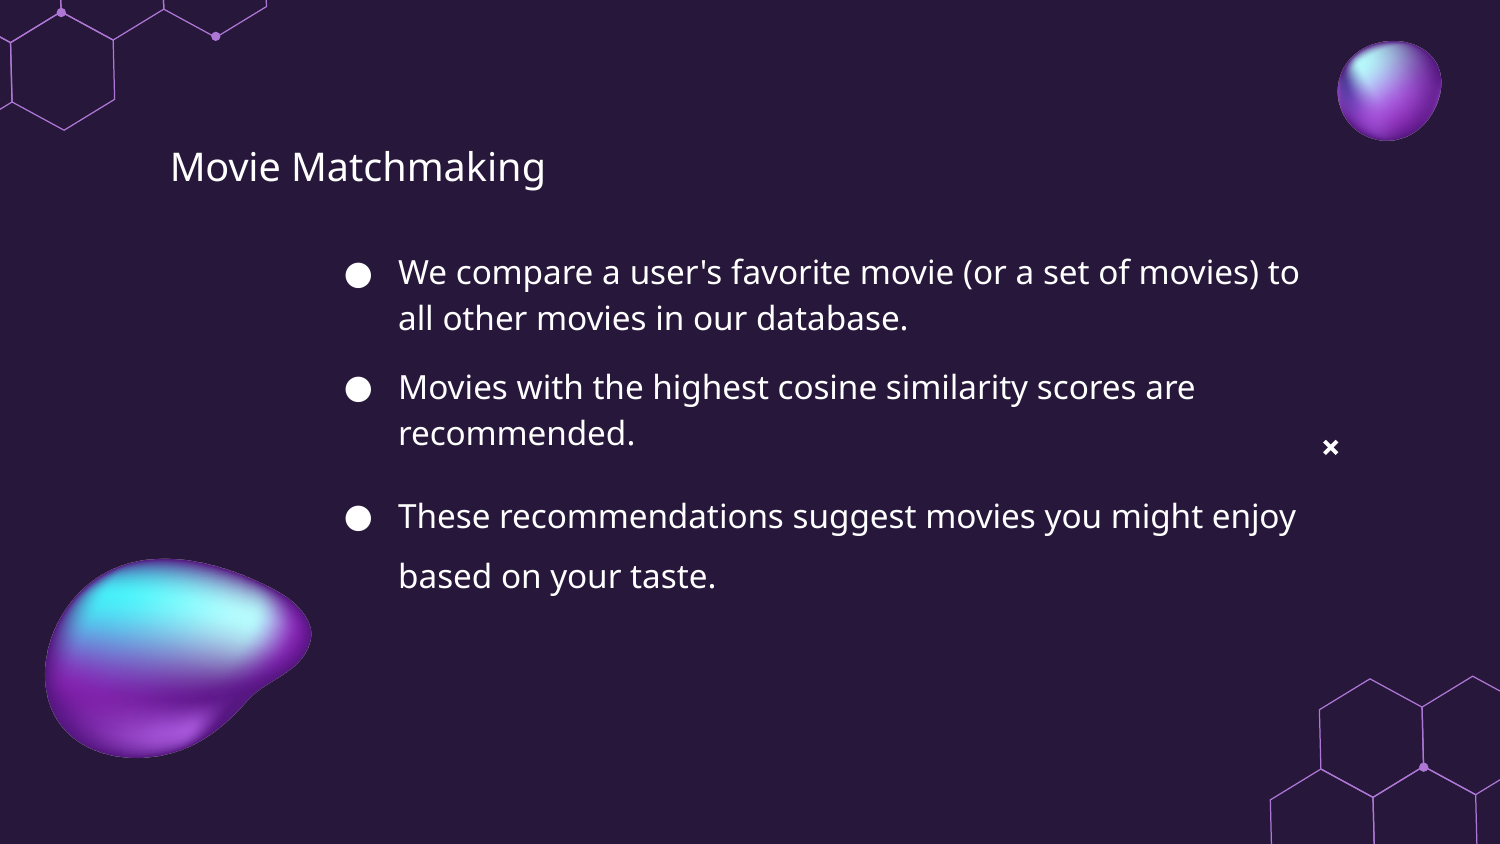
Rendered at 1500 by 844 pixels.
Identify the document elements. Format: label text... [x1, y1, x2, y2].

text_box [1324, 440, 1338, 454]
picture [1324, 26, 1457, 154]
title Movie Matchmaking [0, 127, 1006, 249]
picture [13, 513, 308, 815]
text_box We compare a user's favorite movie (or a set of movies) to all other movies in our database. Movies with the highest cosine similarity scores are recommended. These recommendations suggest movies you might enjoy based on your taste. [308, 230, 1337, 690]
